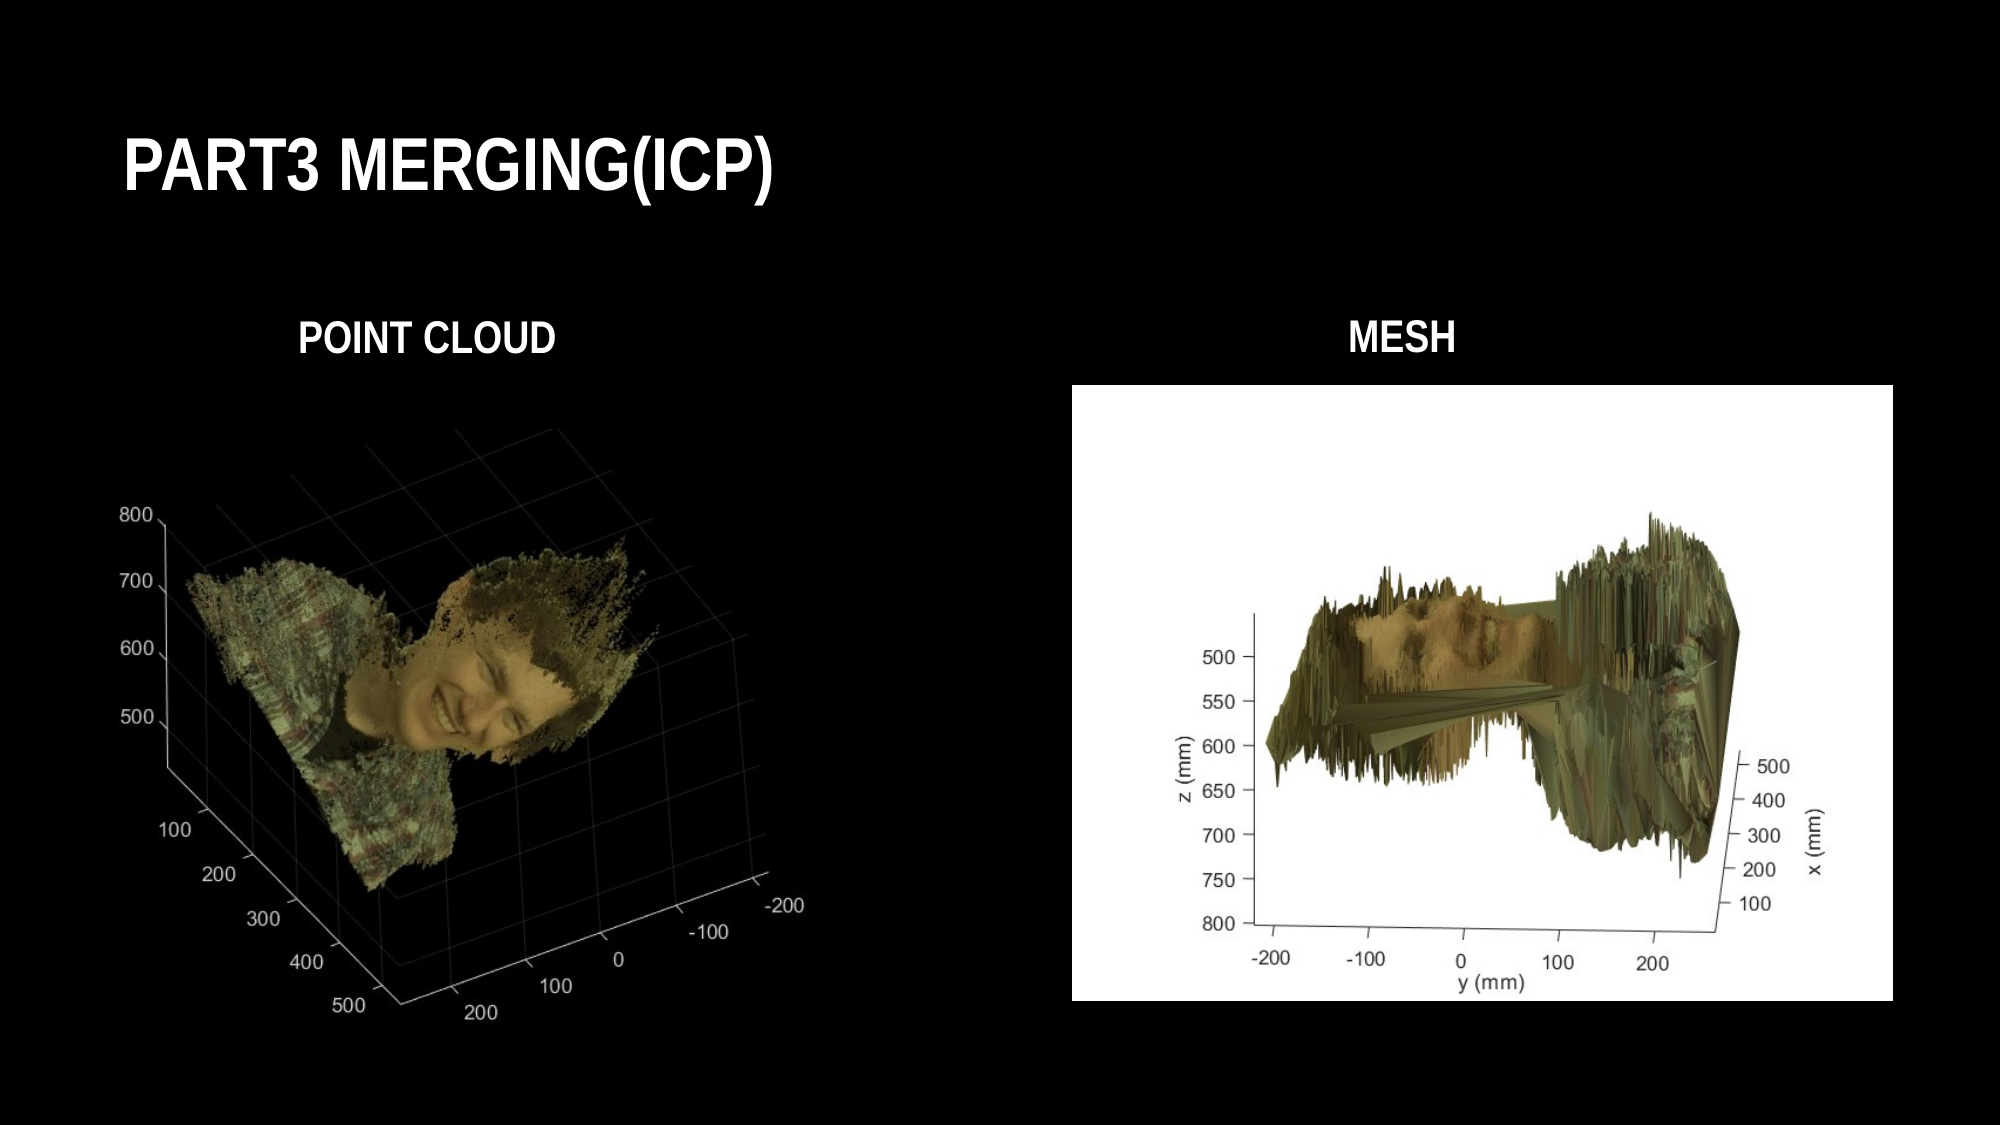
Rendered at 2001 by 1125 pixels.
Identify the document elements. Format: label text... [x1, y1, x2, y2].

picture [107, 429, 815, 1034]
subtitle Point cloud [298, 321, 763, 369]
text_box MESH [1348, 320, 1867, 385]
title Part3 MERGING(ICP) [124, 124, 1937, 238]
picture [1072, 385, 1893, 1001]
